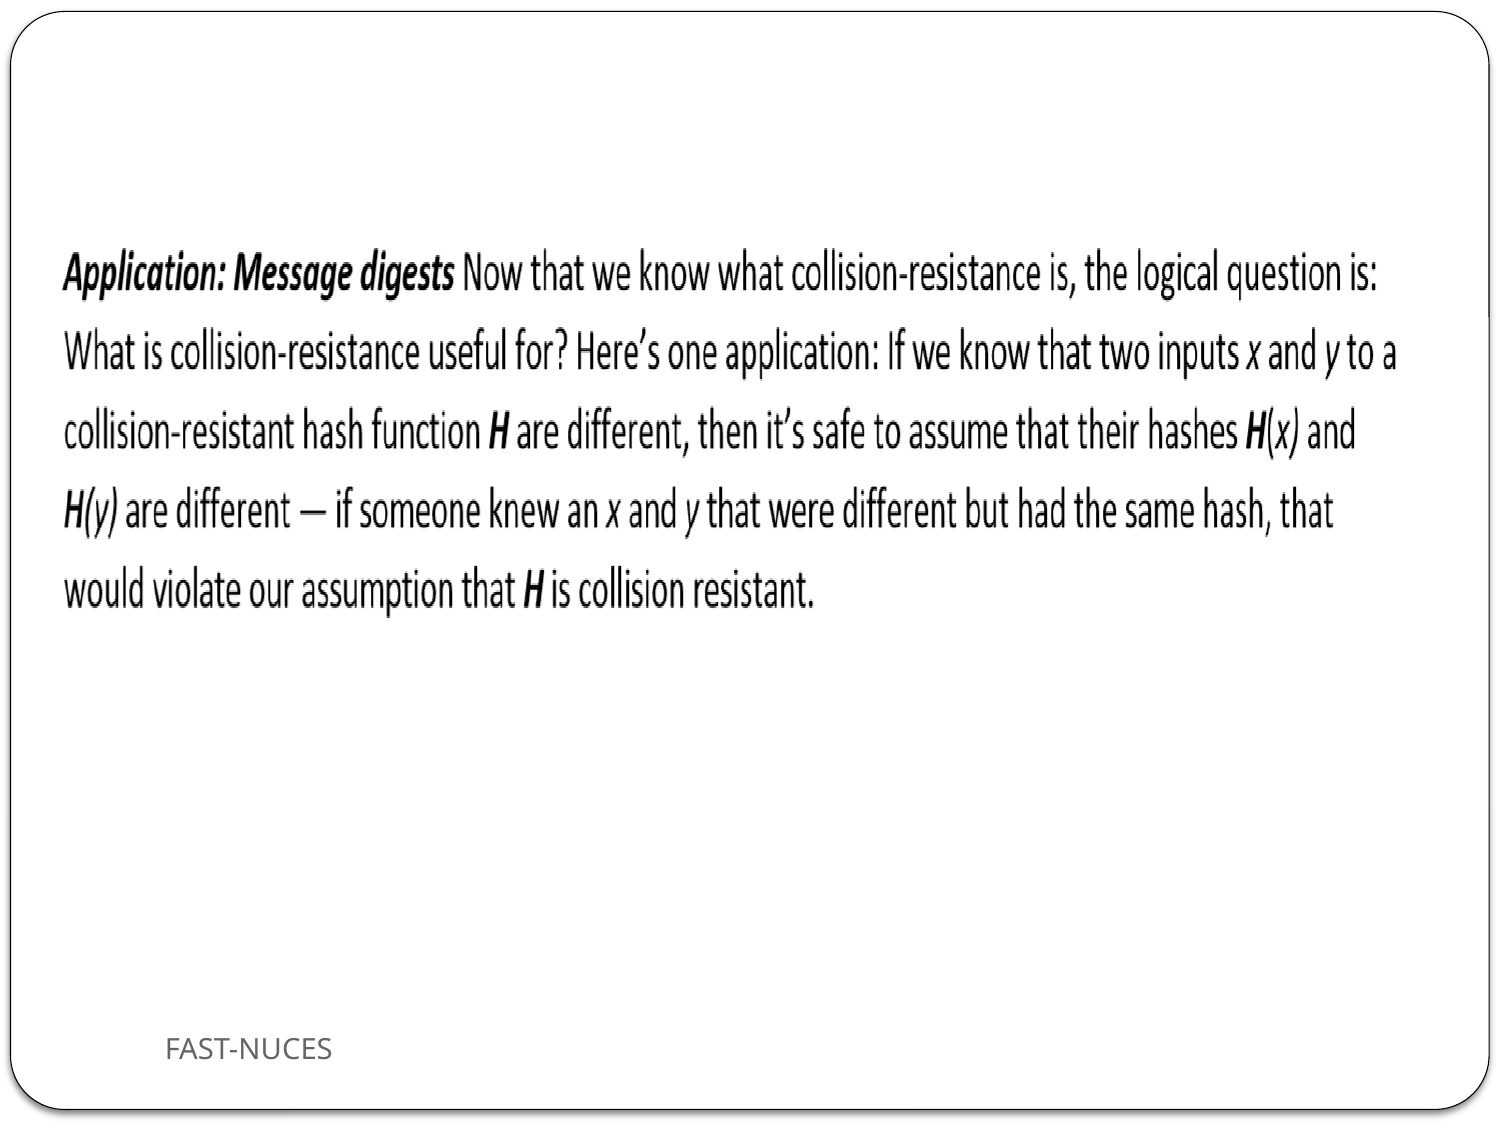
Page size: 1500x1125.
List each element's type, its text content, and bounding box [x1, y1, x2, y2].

picture [24, 187, 1413, 663]
footer FAST-NUCES [150, 1012, 800, 1088]
